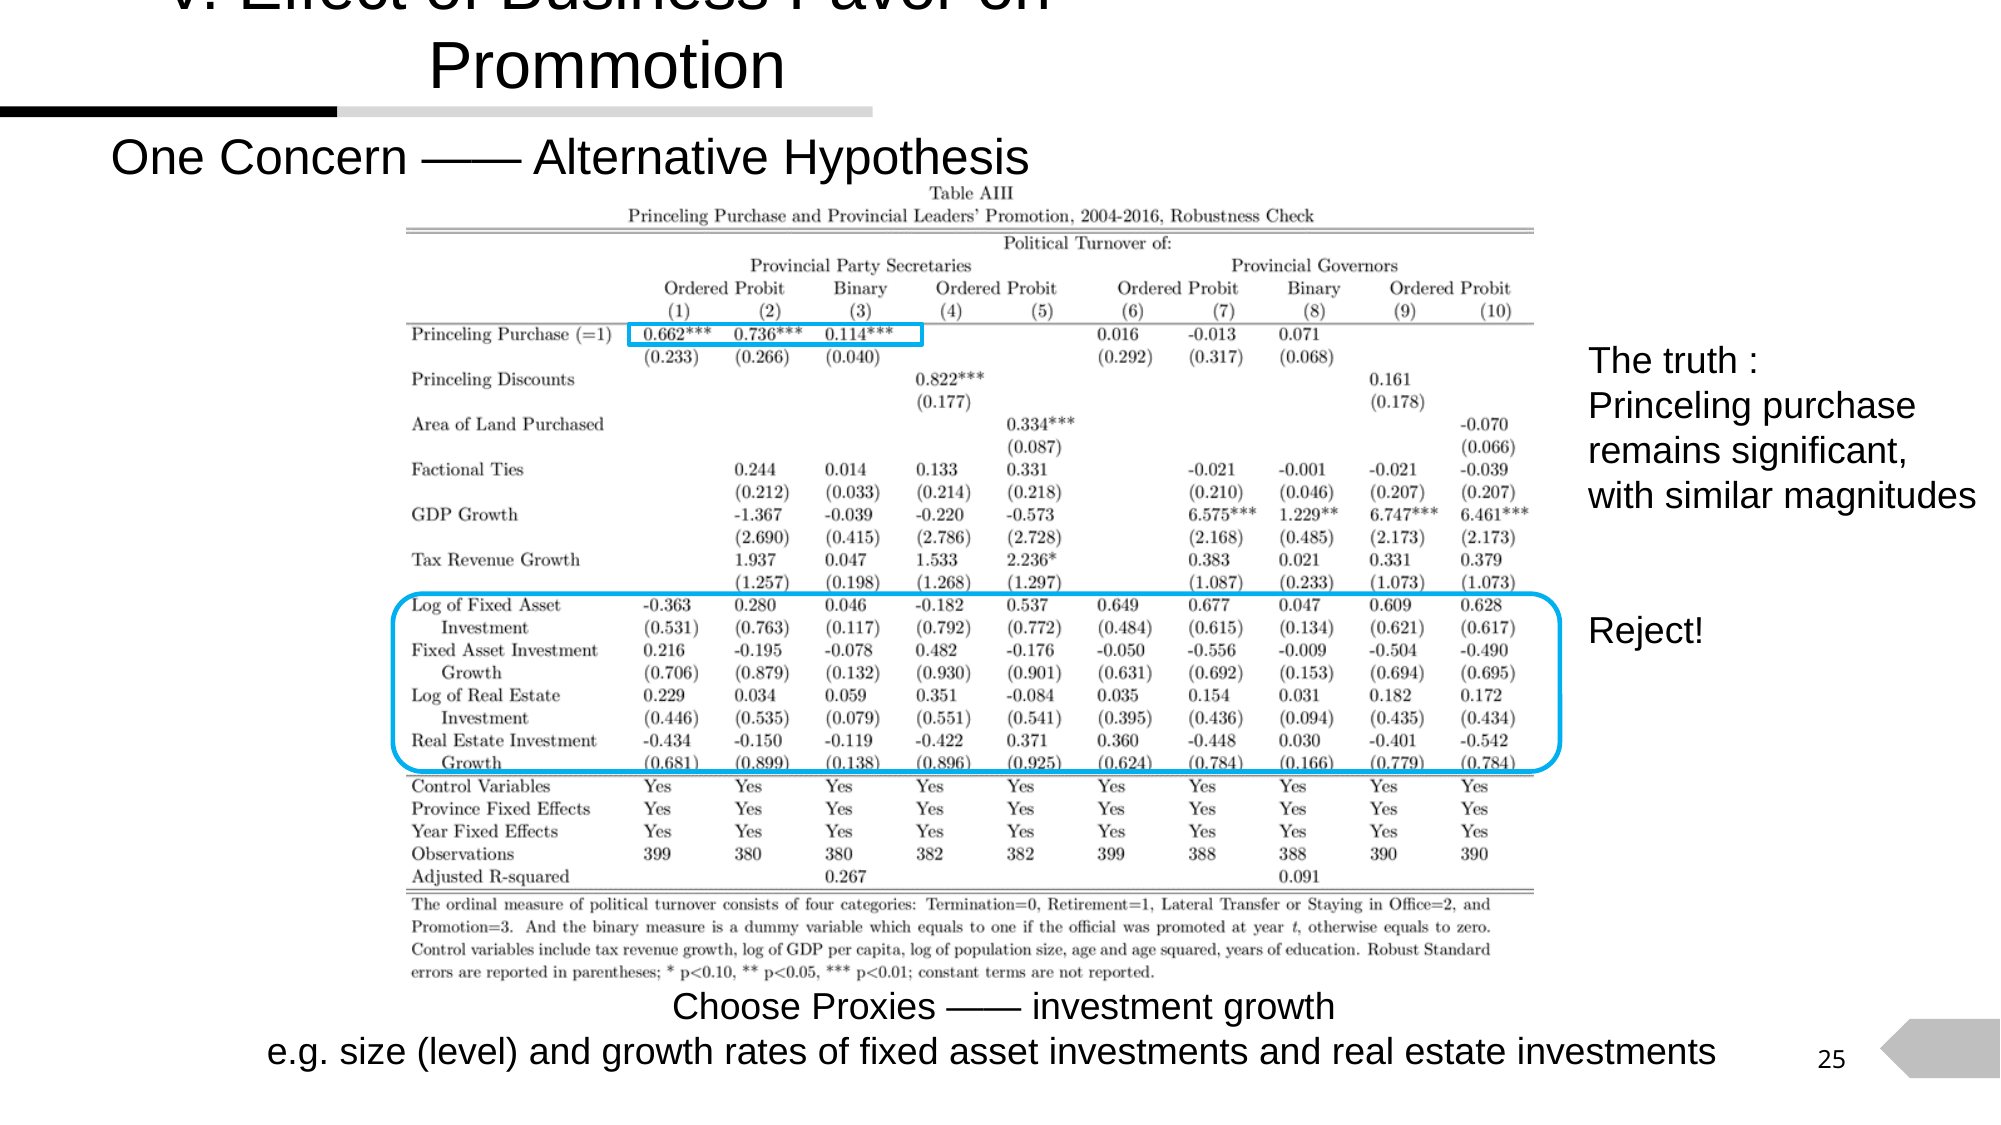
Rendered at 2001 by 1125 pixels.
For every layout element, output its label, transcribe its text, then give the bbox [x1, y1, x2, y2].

text_box [337, 106, 873, 117]
title V. Effect of Business Favor on Prommotion [0, 43, 1216, 110]
text_box [0, 106, 337, 118]
text_box Choose Proxies —— investment growth e.g. size (level) and growth rates of fixed asset investments and real estate investments [252, 974, 1767, 1079]
text_box One Concern —— Alternative Hypothesis [95, 117, 1059, 252]
slide_number 25 [1411, 1028, 1862, 1089]
text_box The truth : Princeling purchase remains significant, with similar magnitudes Reject! [1573, 328, 2000, 704]
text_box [392, 185, 1560, 988]
text_box [1879, 1018, 2000, 1079]
